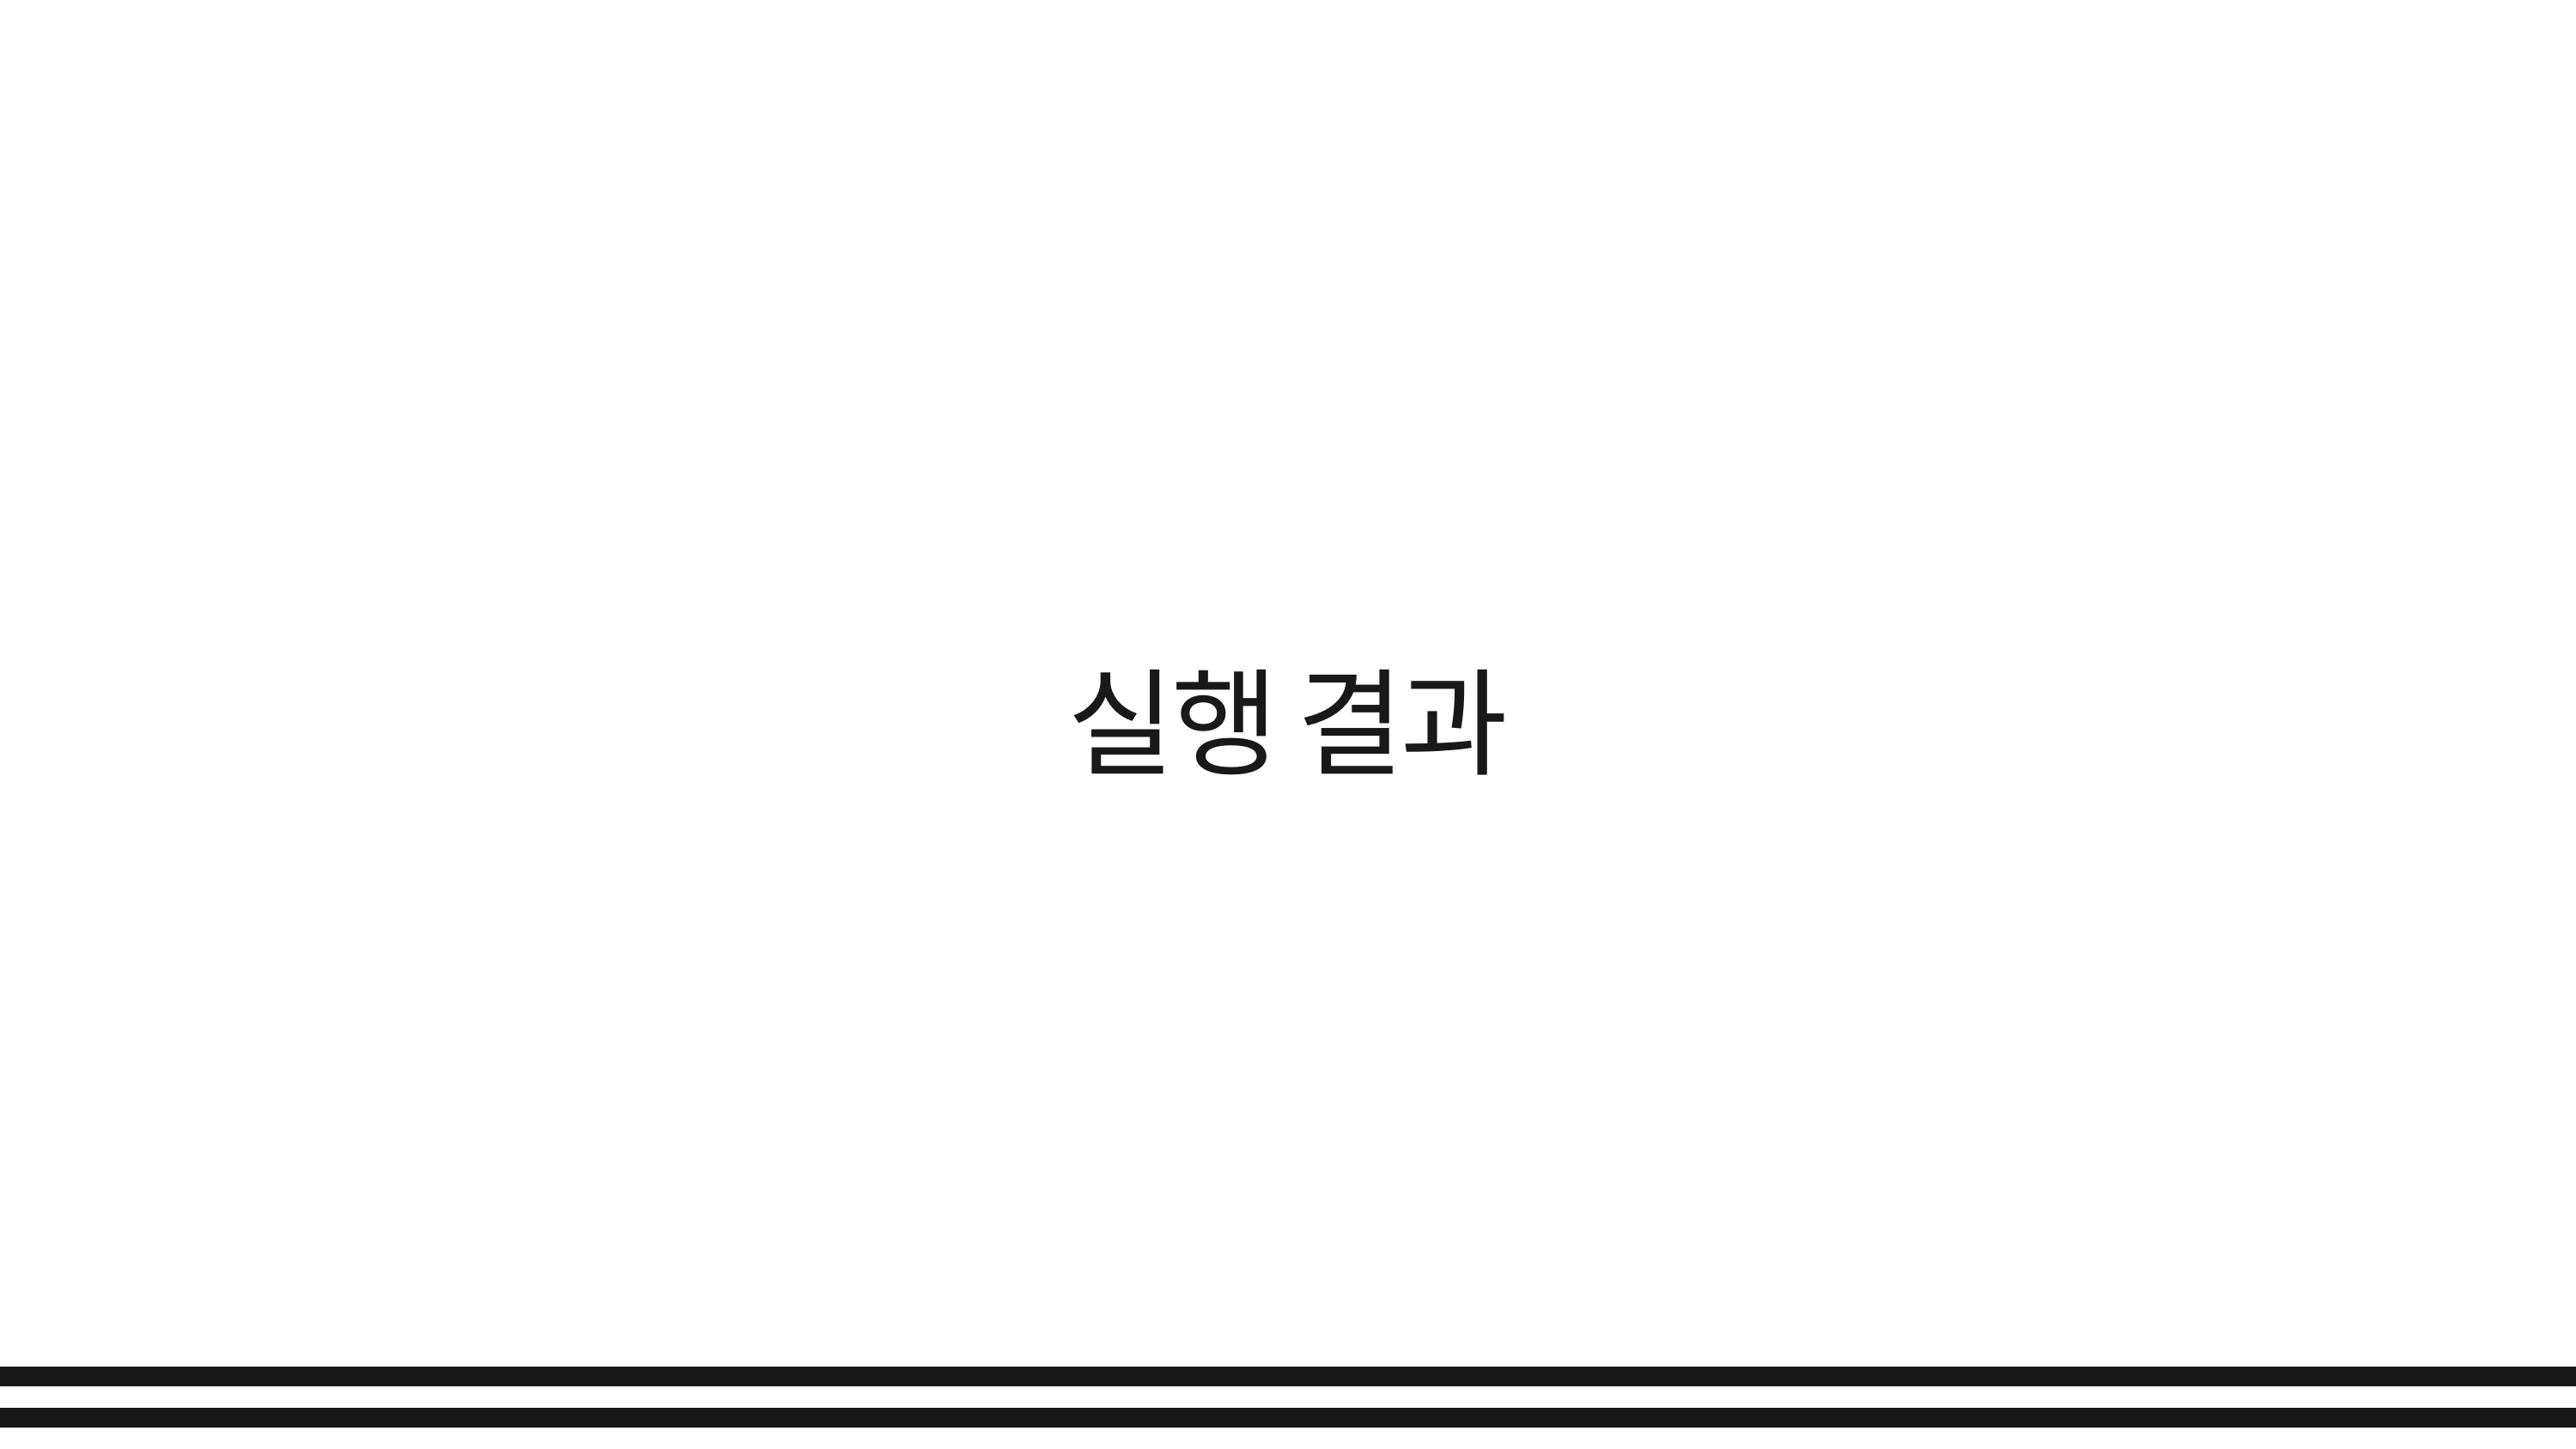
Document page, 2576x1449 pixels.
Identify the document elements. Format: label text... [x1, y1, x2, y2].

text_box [0, 1409, 2576, 1427]
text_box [0, 1367, 2576, 1385]
text_box 실행 결과 [804, 655, 1772, 790]
